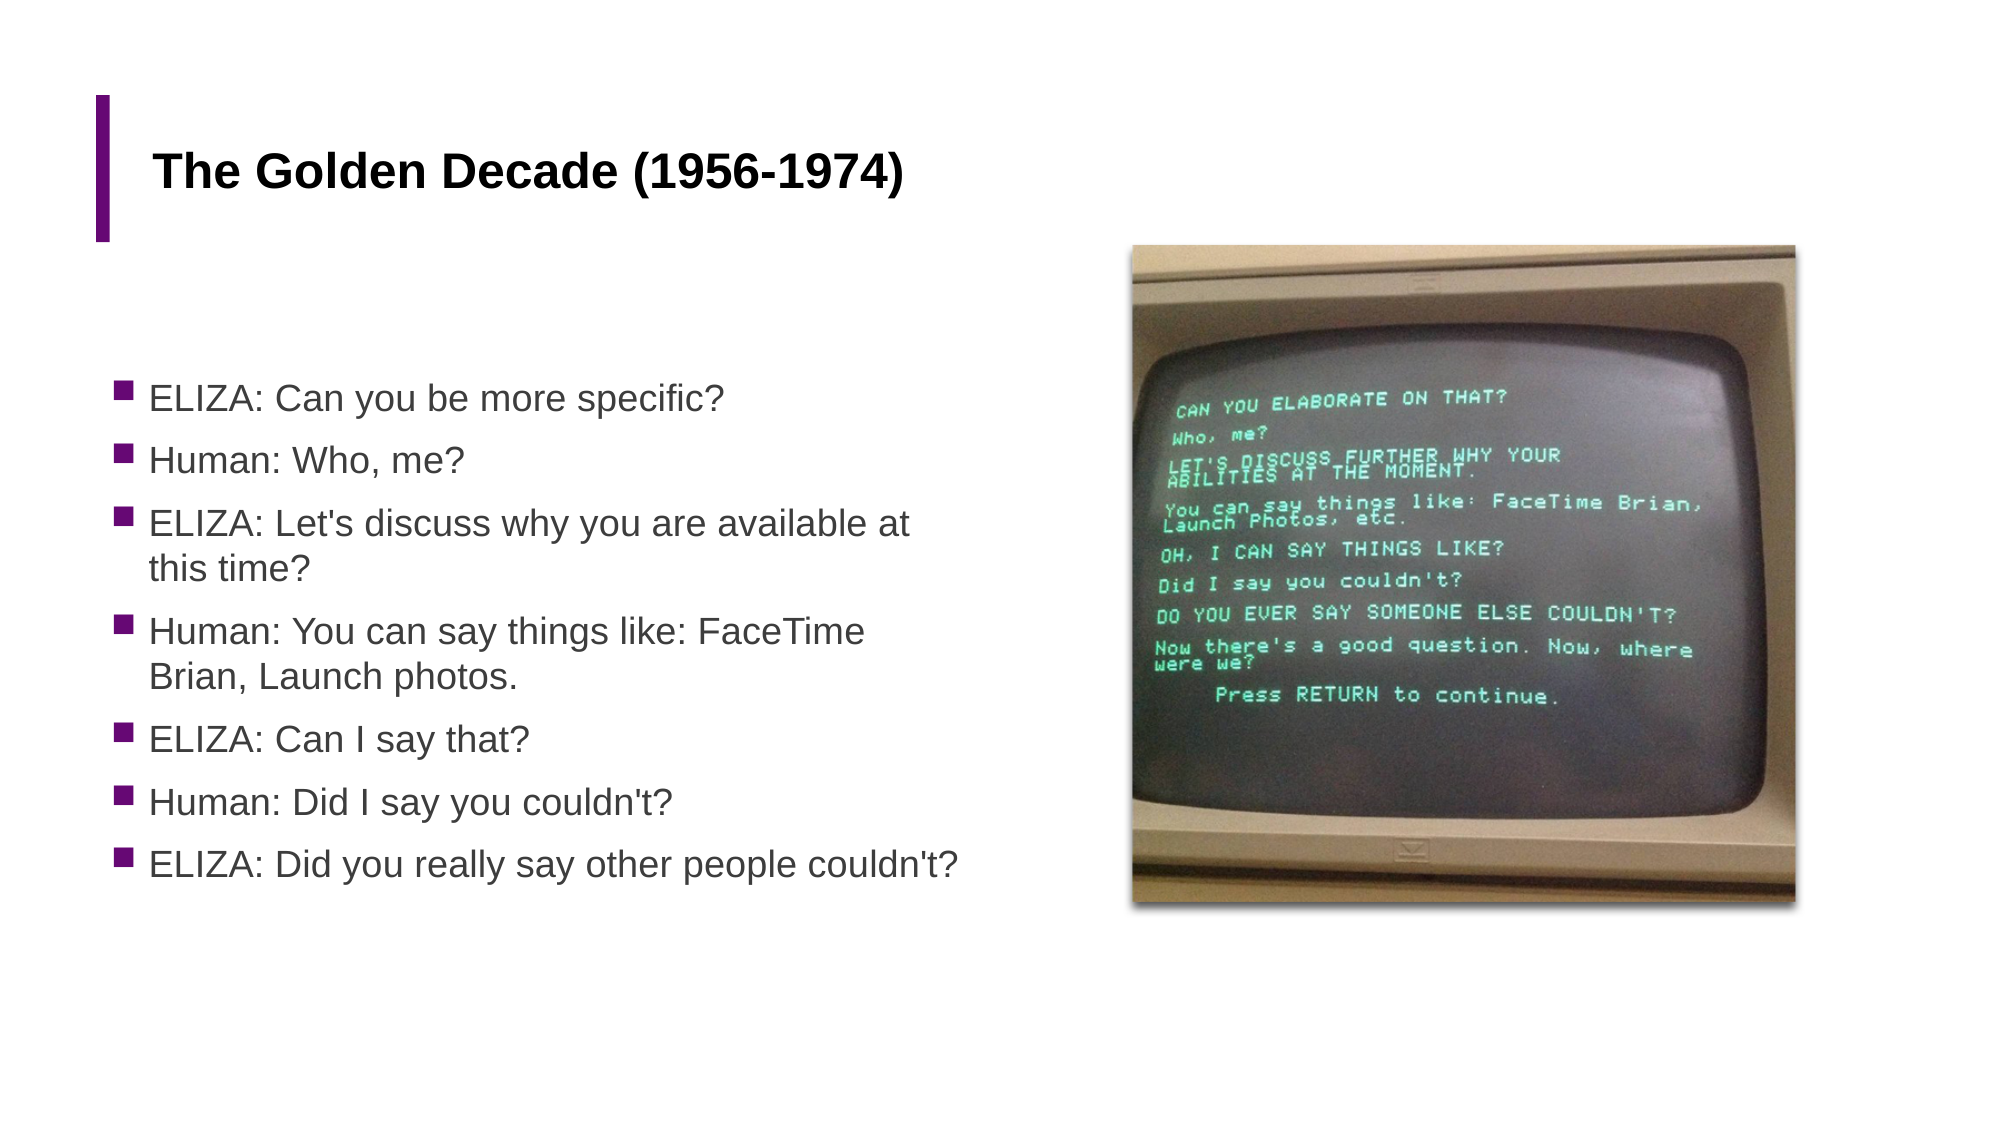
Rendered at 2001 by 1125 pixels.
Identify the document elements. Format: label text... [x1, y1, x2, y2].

title The Golden Decade (1956-1974) [137, 59, 1863, 278]
picture [1107, 234, 1821, 922]
list ELIZA: Can you be more specific? Human: Who, me? ELIZA: Let's discuss why you are available at this time? Human: You can say things like: FaceTime Brian, Launch photos. ELIZA: Can I say that? Human: Did I say you couldn't? ELIZA: Did you really say other people couldn't? [95, 365, 985, 898]
